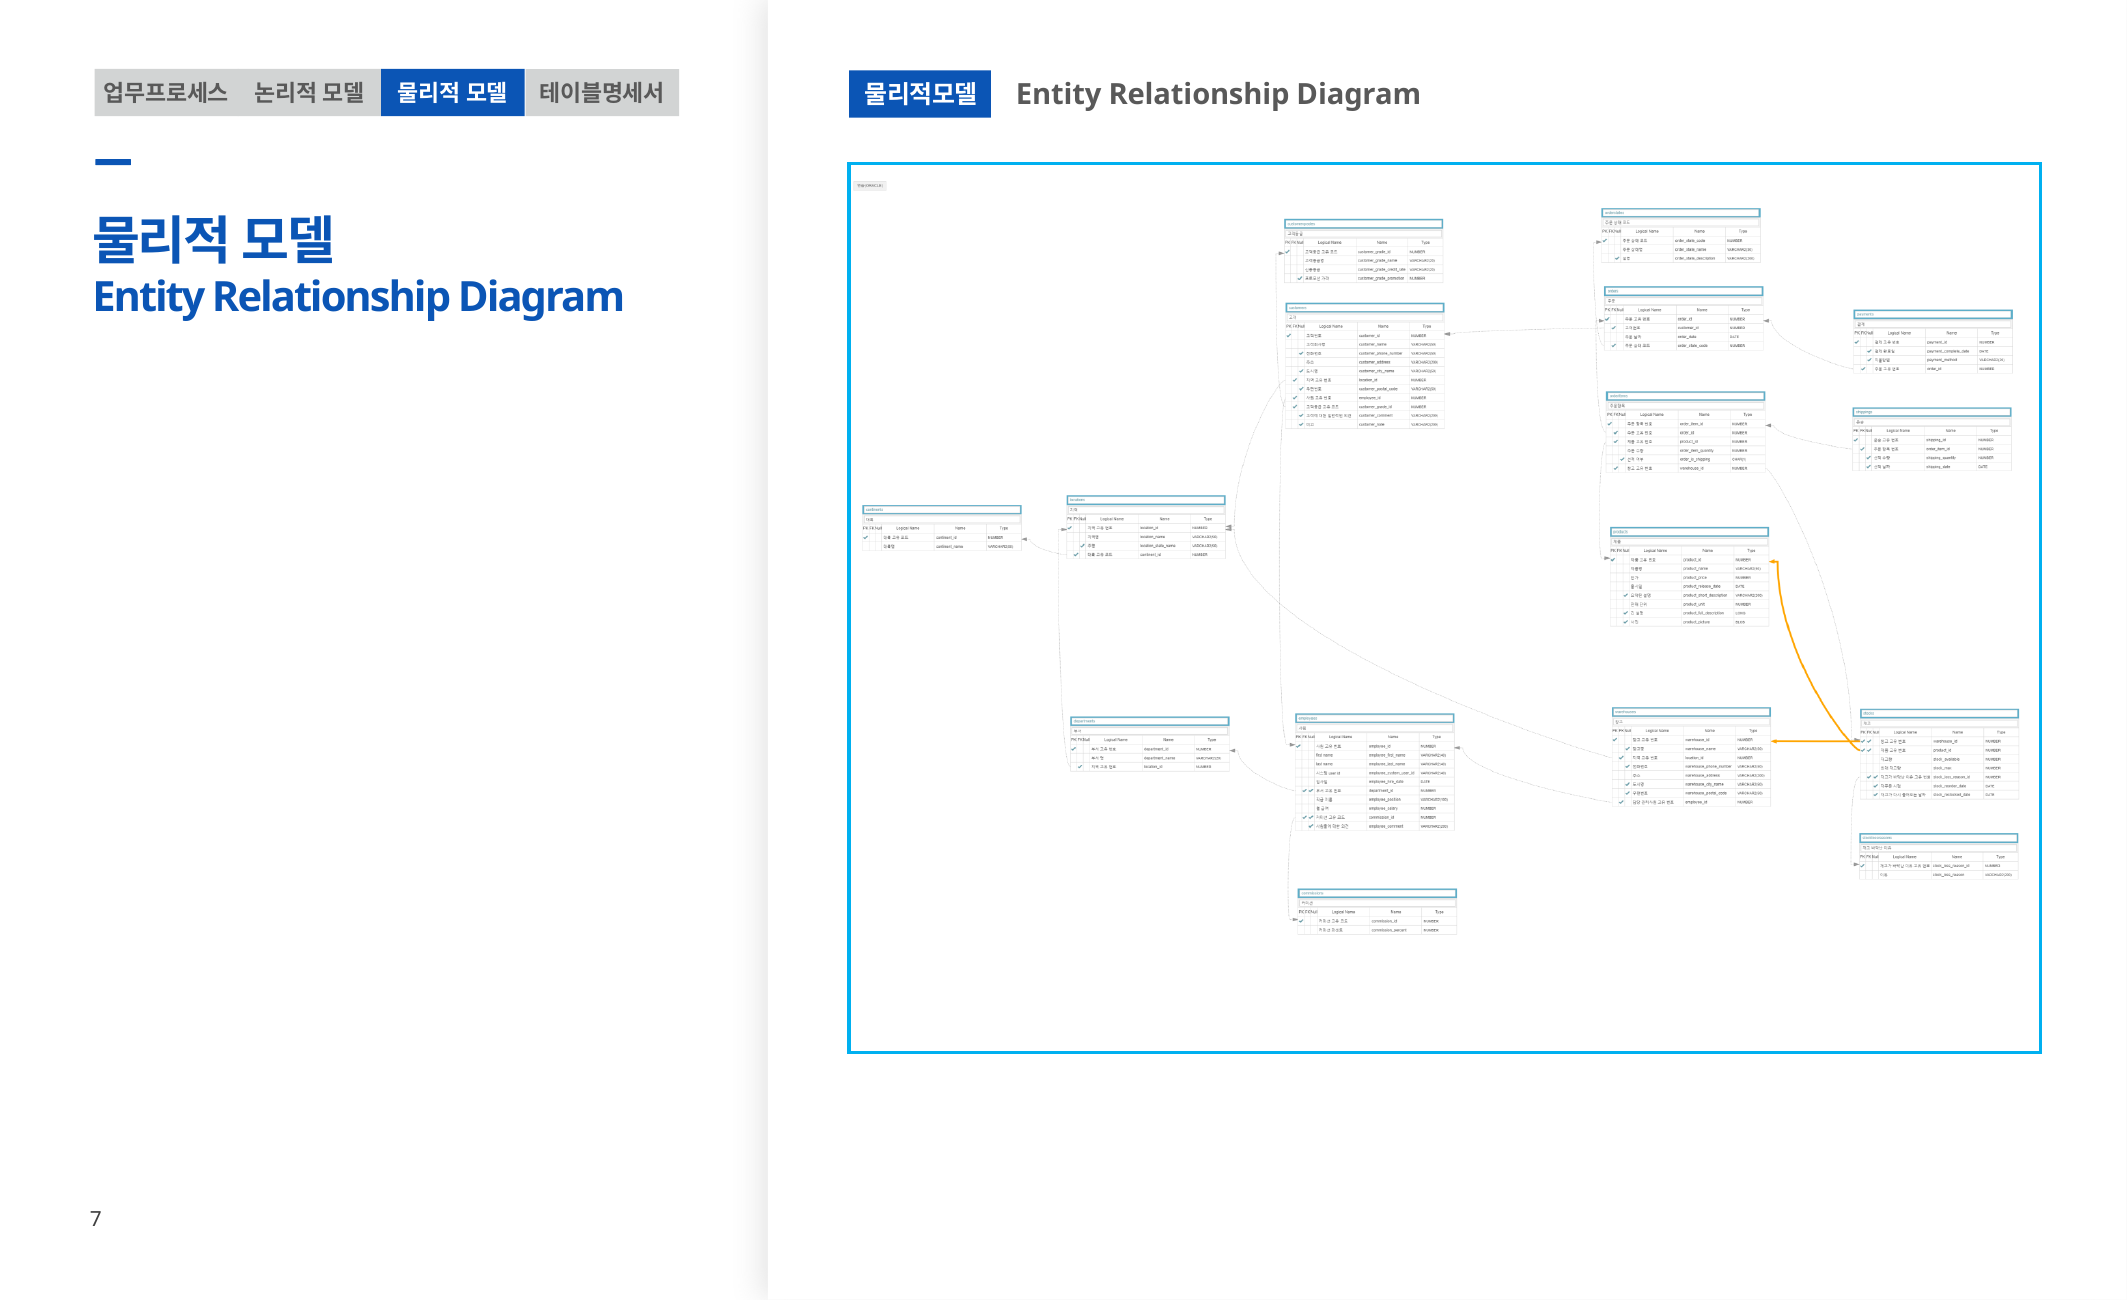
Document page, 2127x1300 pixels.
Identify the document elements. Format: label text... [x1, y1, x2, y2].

picture [852, 166, 2038, 1050]
title 물리적 모델 Entity Relationship Diagram [92, 207, 756, 338]
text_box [94, 68, 526, 117]
text_box 테이블명세서 [523, 67, 681, 118]
list Entity Relationship Diagram [1015, 42, 2004, 143]
list 물리적모델 [862, 73, 981, 115]
